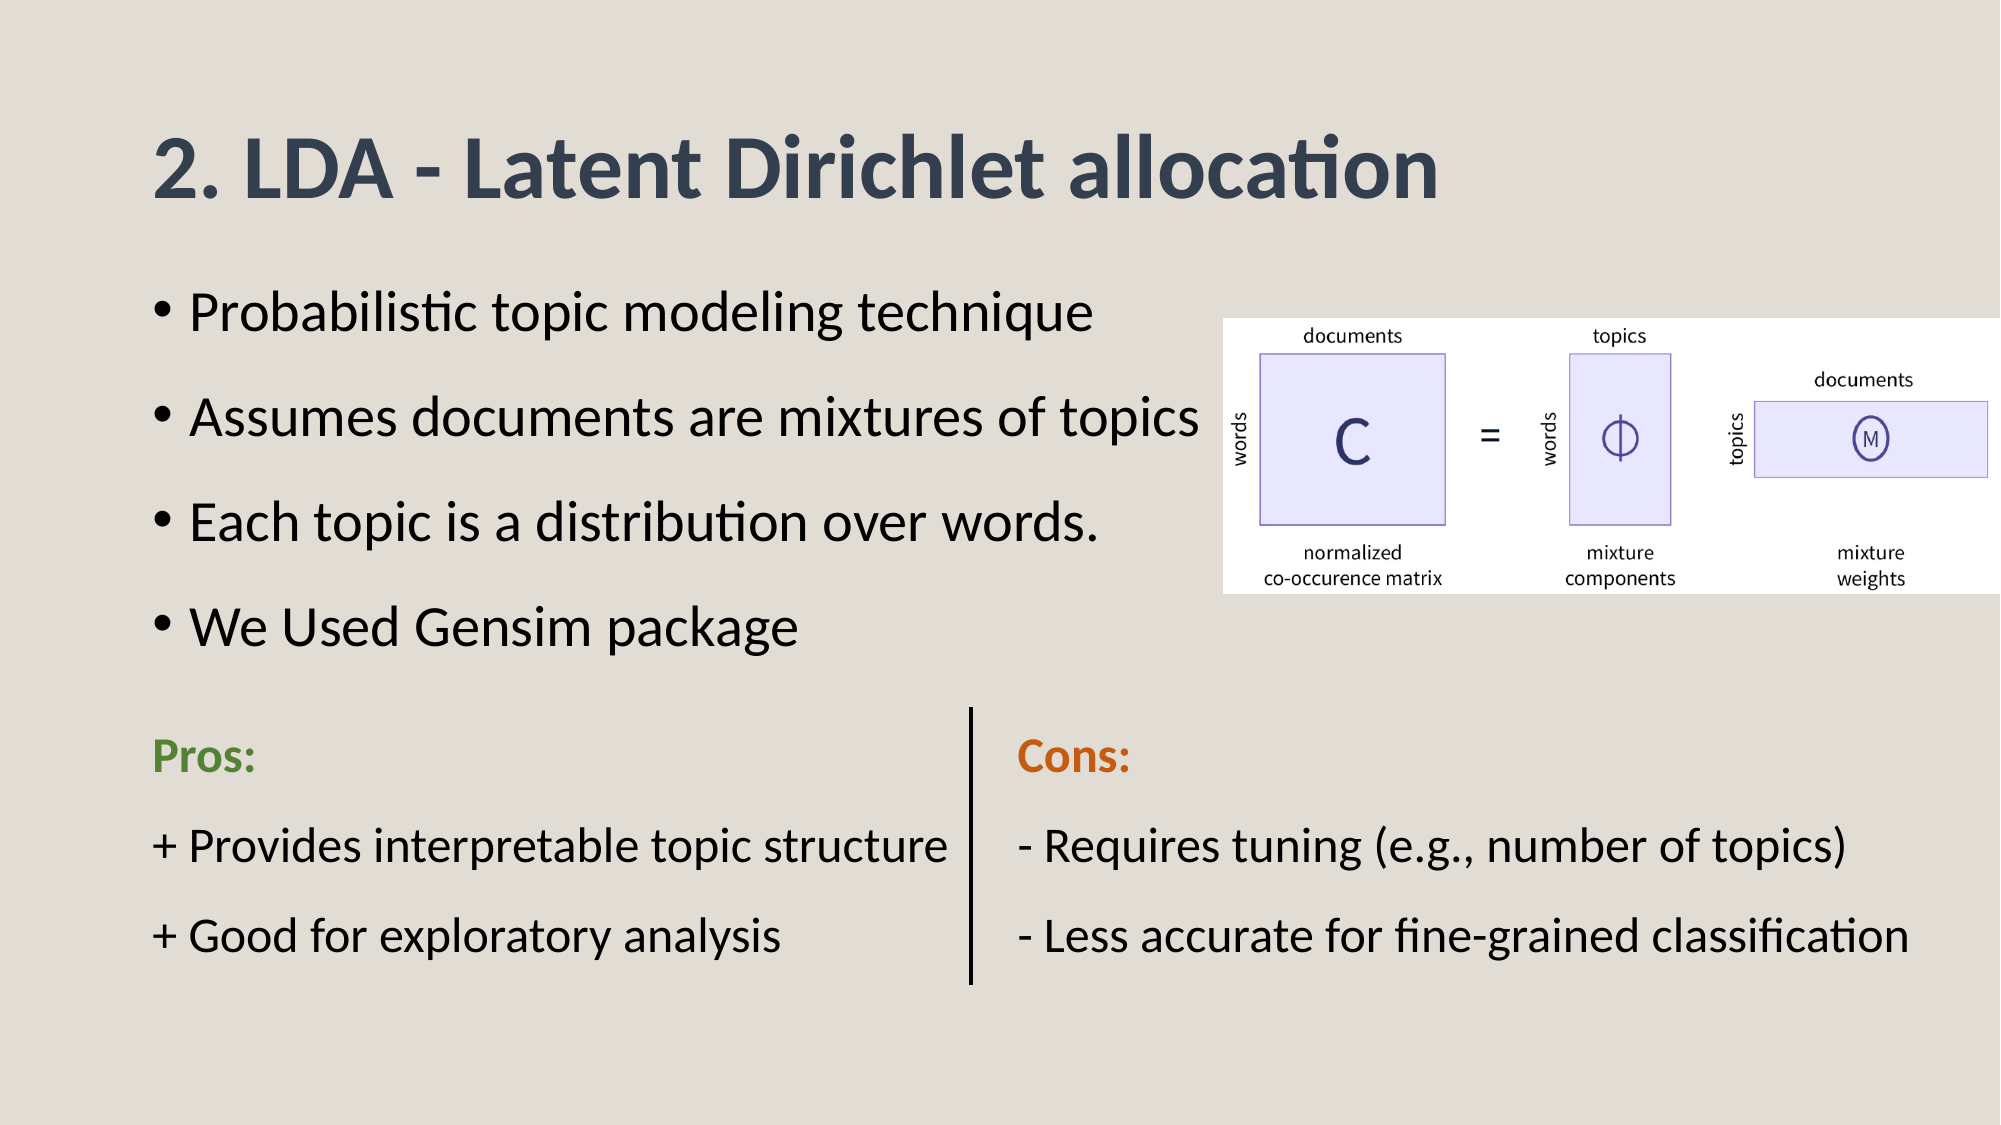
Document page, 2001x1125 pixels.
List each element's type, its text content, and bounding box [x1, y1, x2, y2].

text_box Pros: + Provides interpretable topic structure + Good for exploratory analysis [137, 685, 1002, 971]
picture [1223, 318, 2000, 594]
title 2. LDA - Latent Dirichlet allocation [137, 59, 1863, 231]
text_box Cons: - Requires tuning (e.g., number of topics) - Less accurate for fine-grained classification [1002, 685, 2000, 971]
list Probabilistic topic modeling technique Assumes documents are mixtures of topics Each topic is a distribution over words. We Used Gensim package [137, 231, 1863, 685]
